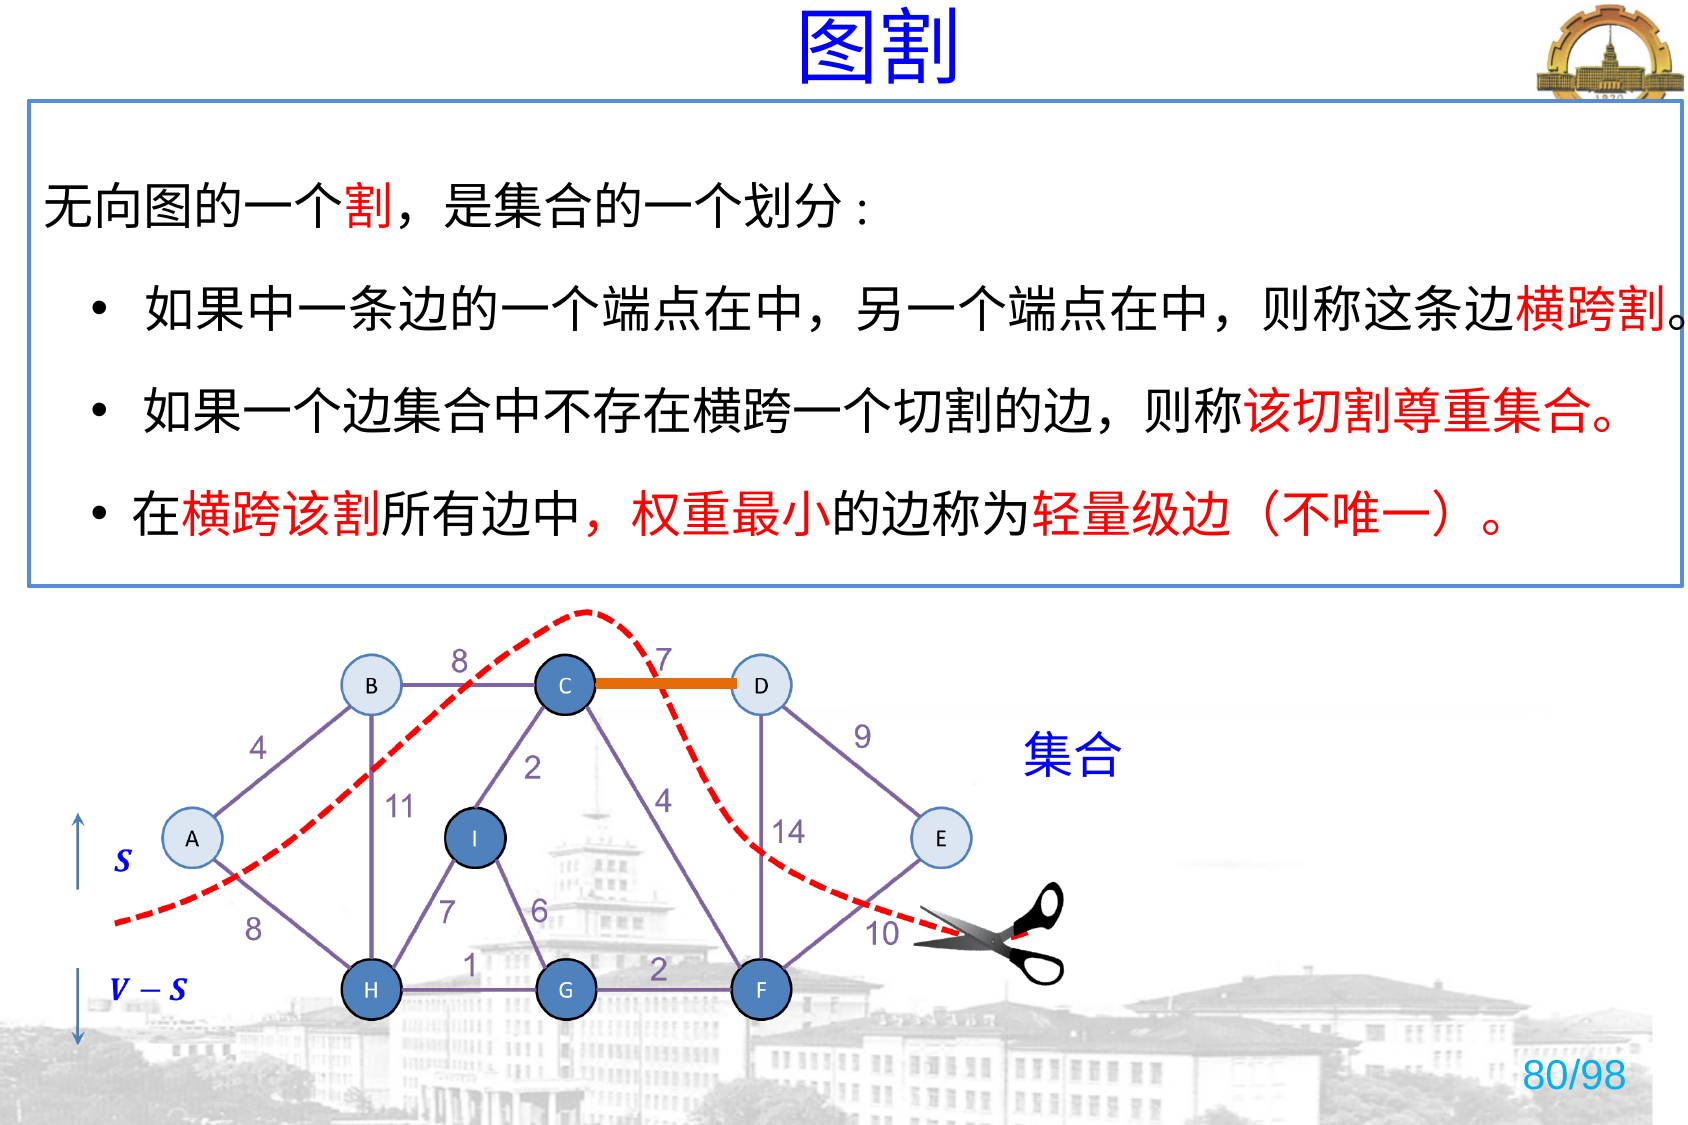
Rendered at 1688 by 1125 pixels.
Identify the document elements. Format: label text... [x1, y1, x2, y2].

picture [0, 529, 1688, 1125]
picture [1528, 3, 1688, 141]
title 图割 [512, 0, 1245, 88]
